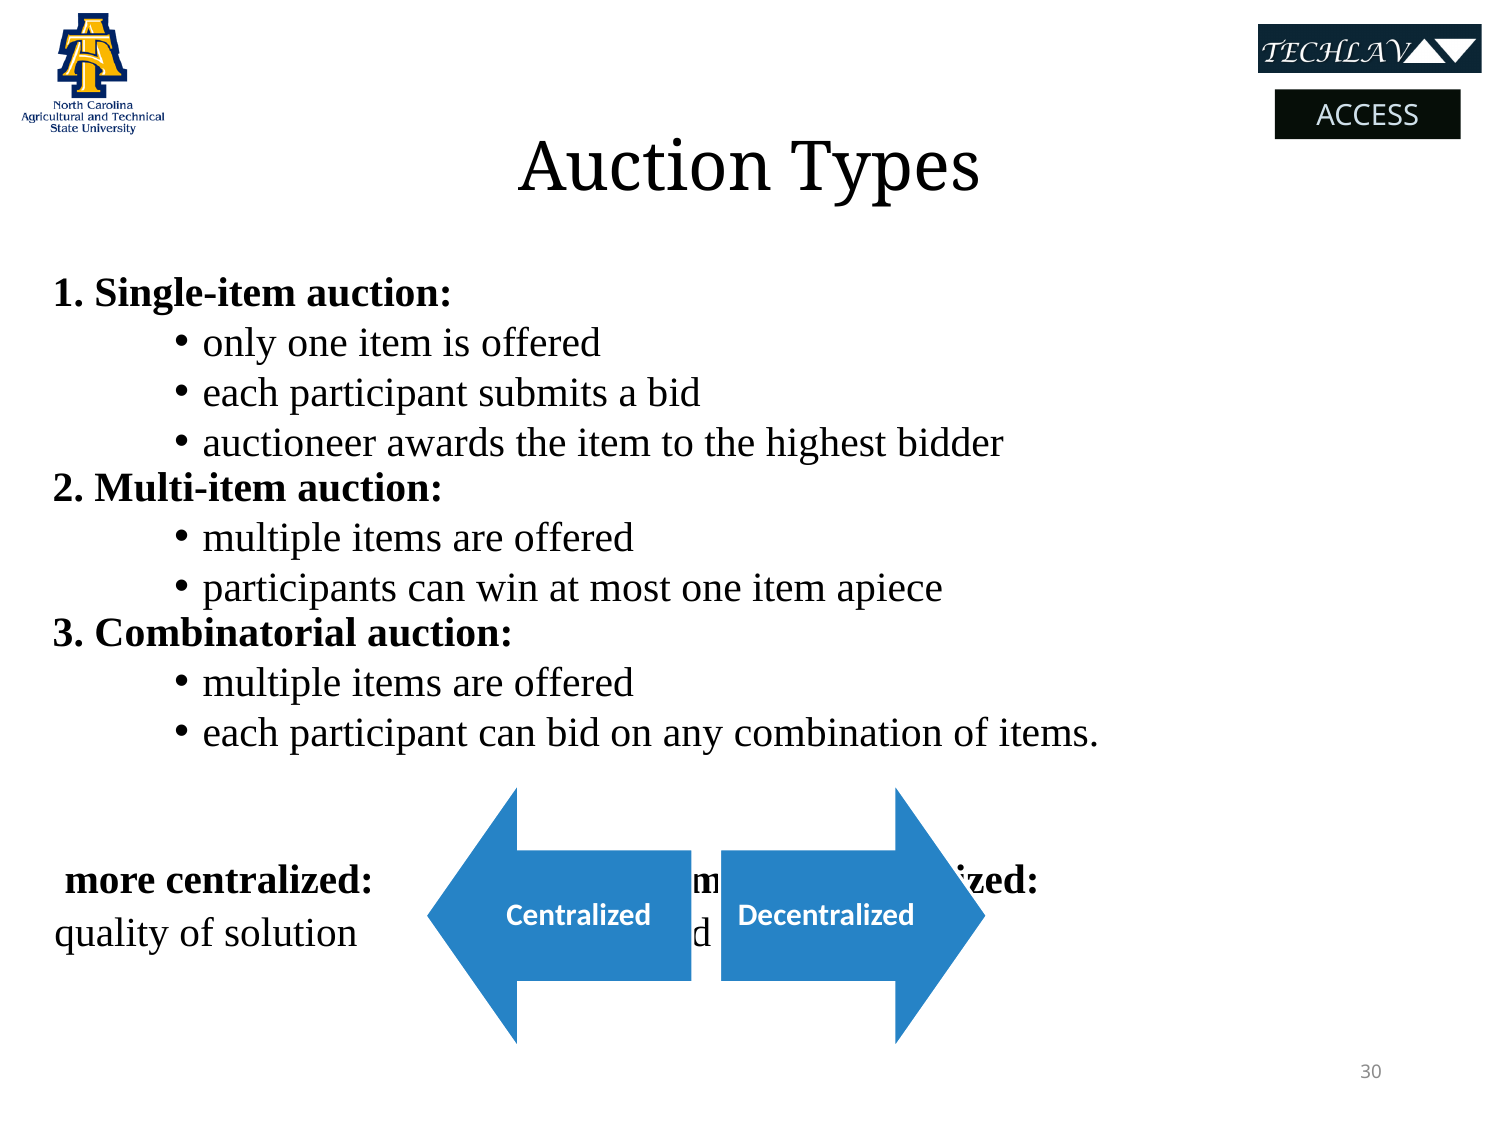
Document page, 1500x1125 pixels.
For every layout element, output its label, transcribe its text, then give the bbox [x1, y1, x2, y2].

text_box more centralized: more decentralized: quality of solution speed of solution [0, 850, 424, 987]
slide_number 30 [1059, 1042, 1397, 1103]
title Auction Types [103, 140, 1397, 278]
text_box more centralized: more decentralized: quality of solution speed of solution [988, 850, 1438, 987]
list 1. Single-item auction: only one item is offered each participant submits a bid auctioneer awards the item to the highest bidder 2. Multi-item auction: multiple items are offered participants can win at most one item apiece 3. Combinatorial auction: multiple items are offered each participant can bid on any combination of items. [37, 262, 1338, 850]
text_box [18, 10, 1482, 140]
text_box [424, 724, 988, 1107]
